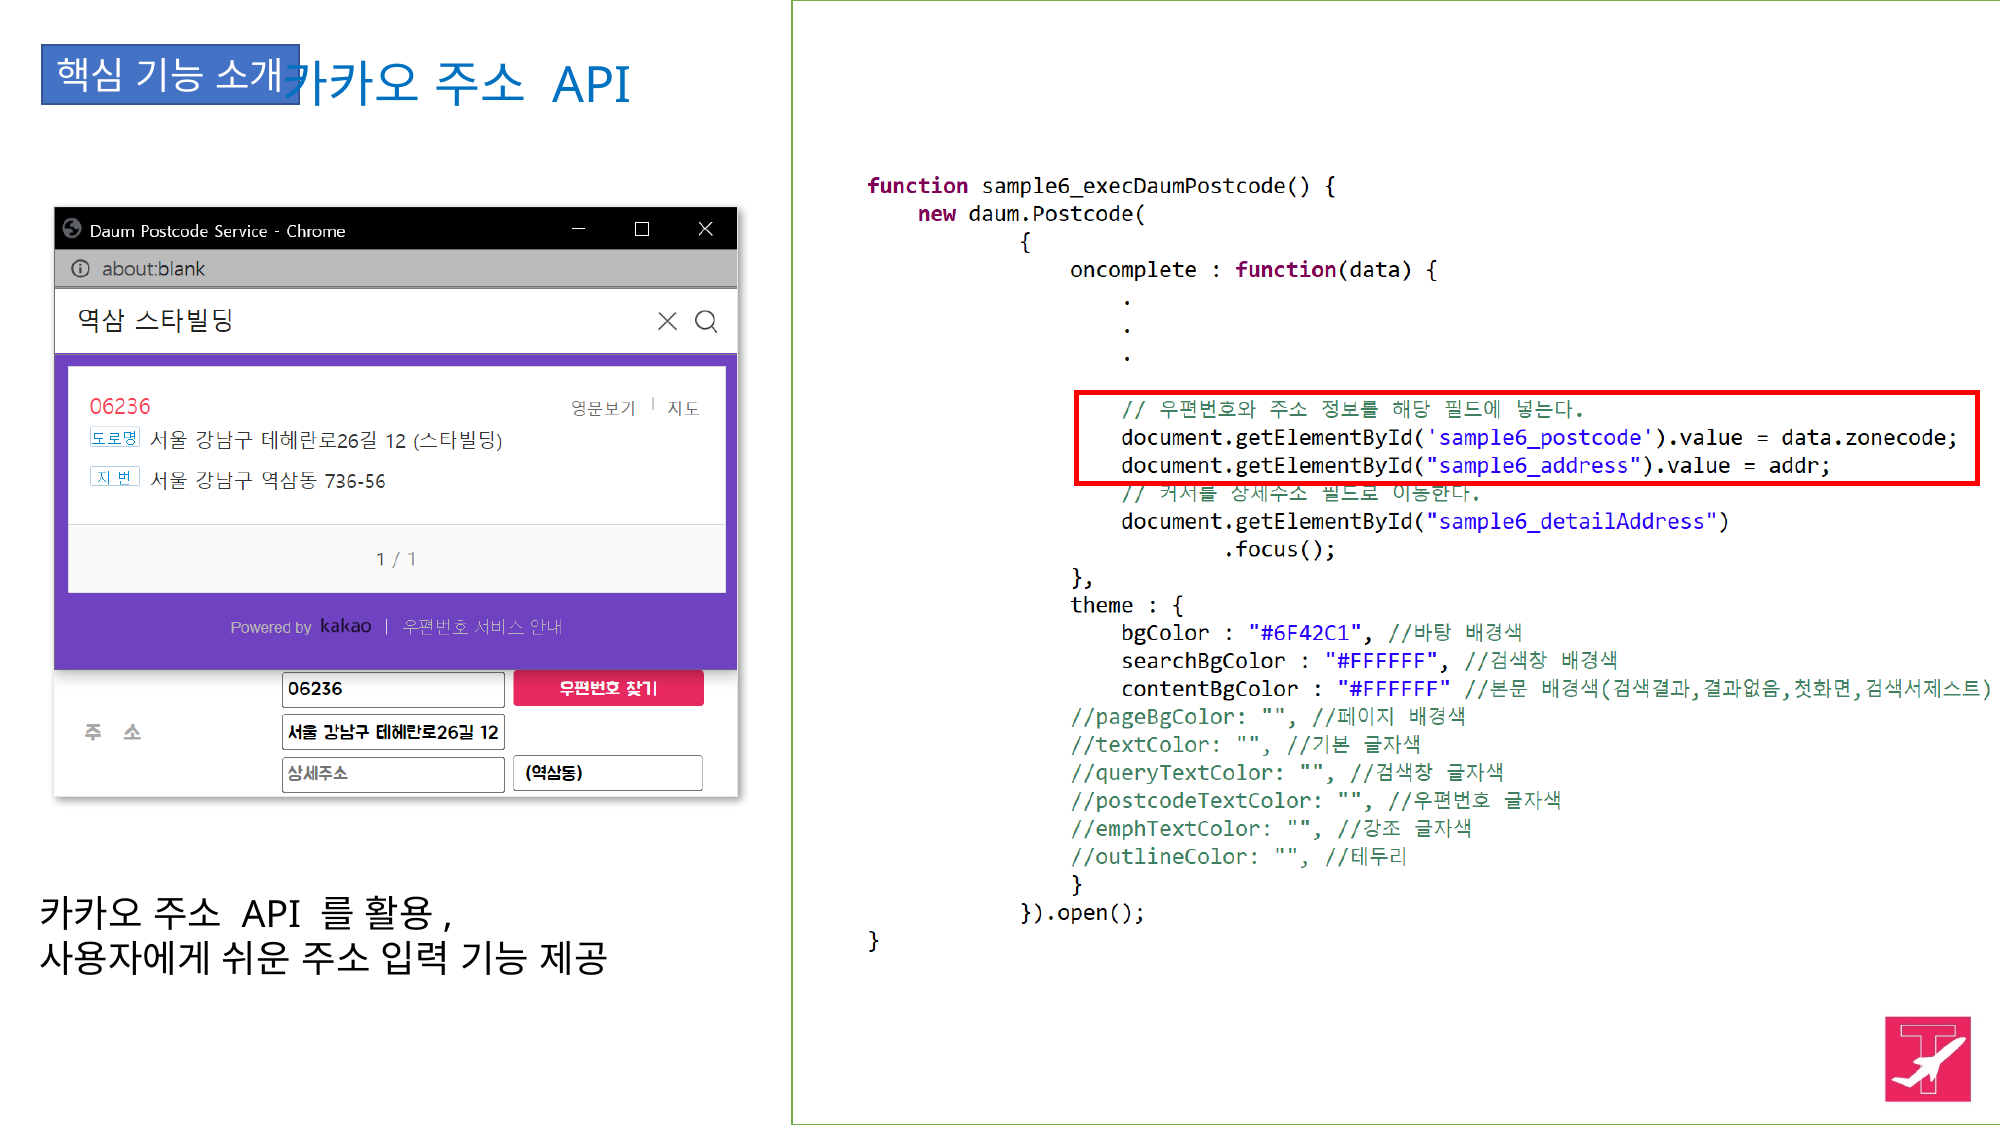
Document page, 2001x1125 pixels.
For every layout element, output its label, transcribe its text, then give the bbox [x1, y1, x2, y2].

text_box 카카오 주소 API 를 활용, 사용자에게 쉬운 주소 입력 기능 제공 [24, 882, 624, 988]
text_box [791, 0, 2000, 1125]
picture [53, 206, 738, 797]
text_box 핵심 기능 소개 [41, 44, 267, 105]
text_box 카카오 주소 API [267, 44, 647, 120]
picture [864, 170, 1990, 955]
picture [1879, 1012, 1978, 1109]
